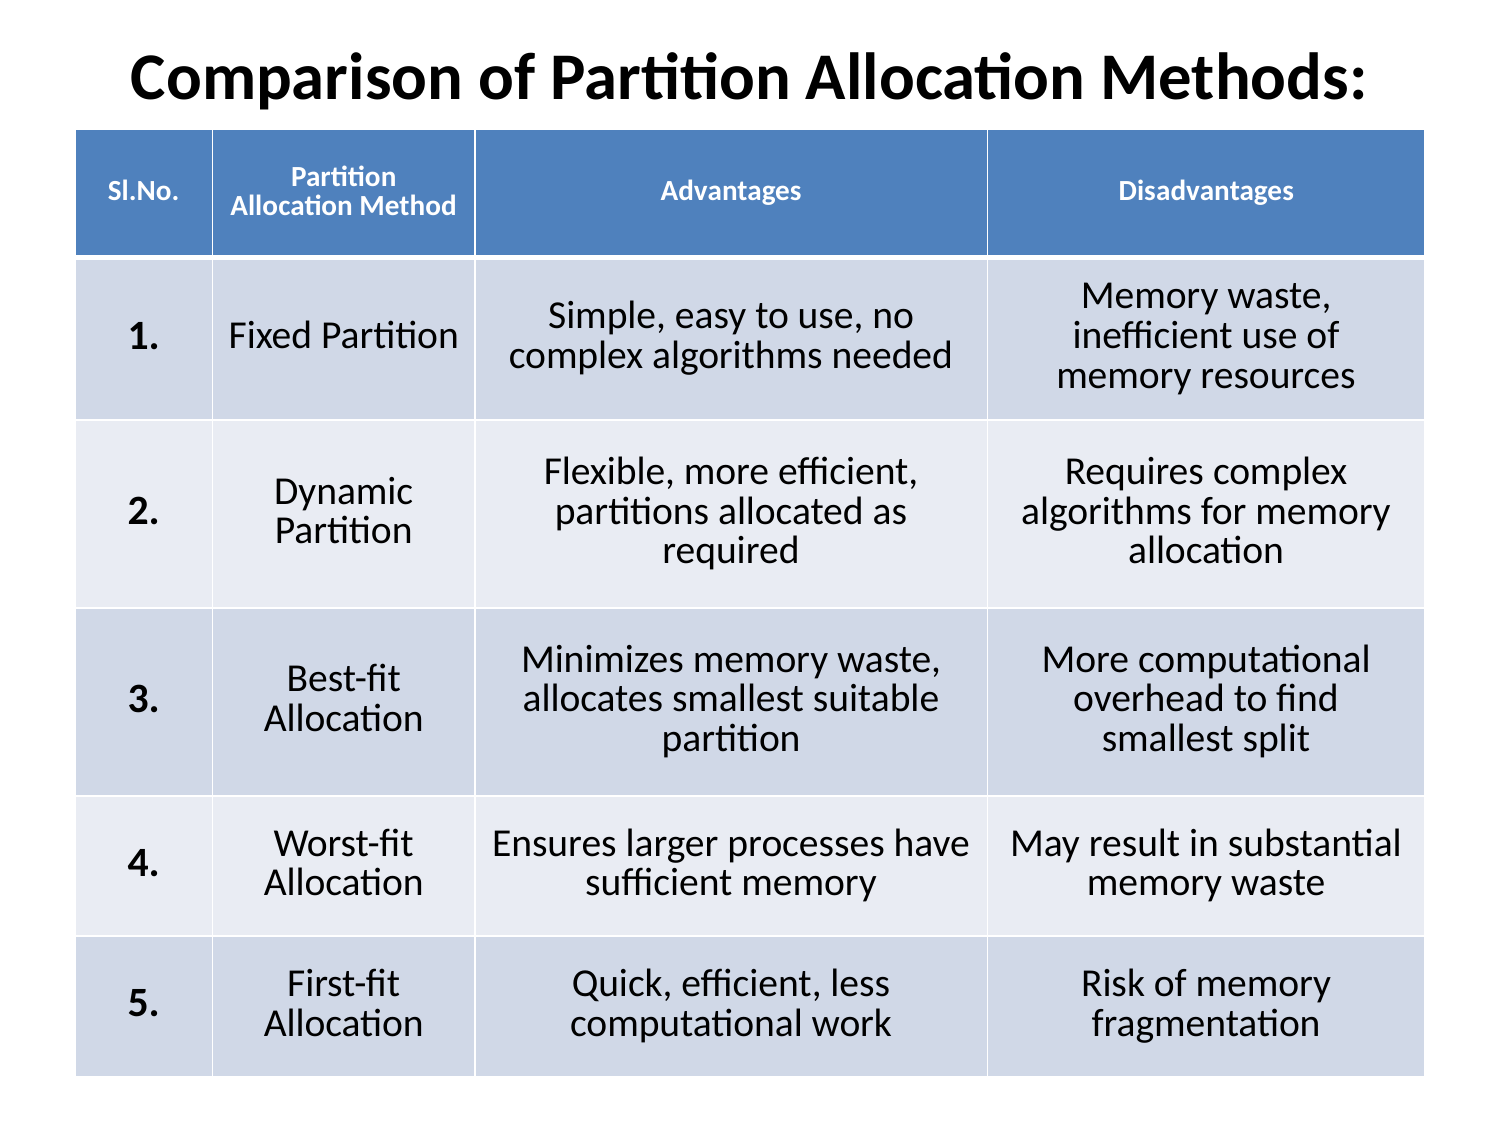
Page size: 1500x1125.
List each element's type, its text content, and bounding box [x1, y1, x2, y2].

table_cell Requires complex algorithms for memory allocation [988, 421, 1424, 607]
table_cell Quick, efficient, less computational work [476, 937, 987, 1076]
table_cell More computational overhead to find smallest split [988, 609, 1424, 795]
table_cell Ensures larger processes have sufficient memory [476, 797, 987, 935]
table_header Advantages [476, 130, 987, 255]
table_header Disadvantages [988, 130, 1424, 255]
table_header Partition Allocation Method [213, 130, 474, 255]
table_cell Memory waste, inefficient use of memory resources [988, 260, 1424, 419]
table_cell Best-fit Allocation [213, 609, 474, 795]
table_cell First-fit Allocation [213, 937, 474, 1076]
table_cell Worst-fit Allocation [213, 797, 474, 935]
table_cell Dynamic Partition [213, 421, 474, 607]
table_cell 5. [76, 937, 212, 1076]
table_cell 3. [76, 609, 212, 795]
table_cell 2. [76, 421, 212, 607]
title Comparison of Partition Allocation Methods: [75, 45, 1425, 100]
table_cell Flexible, more efficient, partitions allocated as required [476, 421, 987, 607]
table_cell Fixed Partition [213, 260, 474, 419]
table_cell May result in substantial memory waste [988, 797, 1424, 935]
table_cell Minimizes memory waste, allocates smallest suitable partition [476, 609, 987, 795]
table_cell 4. [76, 797, 212, 935]
table_cell Risk of memory fragmentation [988, 937, 1424, 1076]
table_header Sl.No. [76, 130, 212, 255]
table_cell 1. [76, 260, 212, 419]
table_cell Simple, easy to use, no complex algorithms needed [476, 260, 987, 419]
